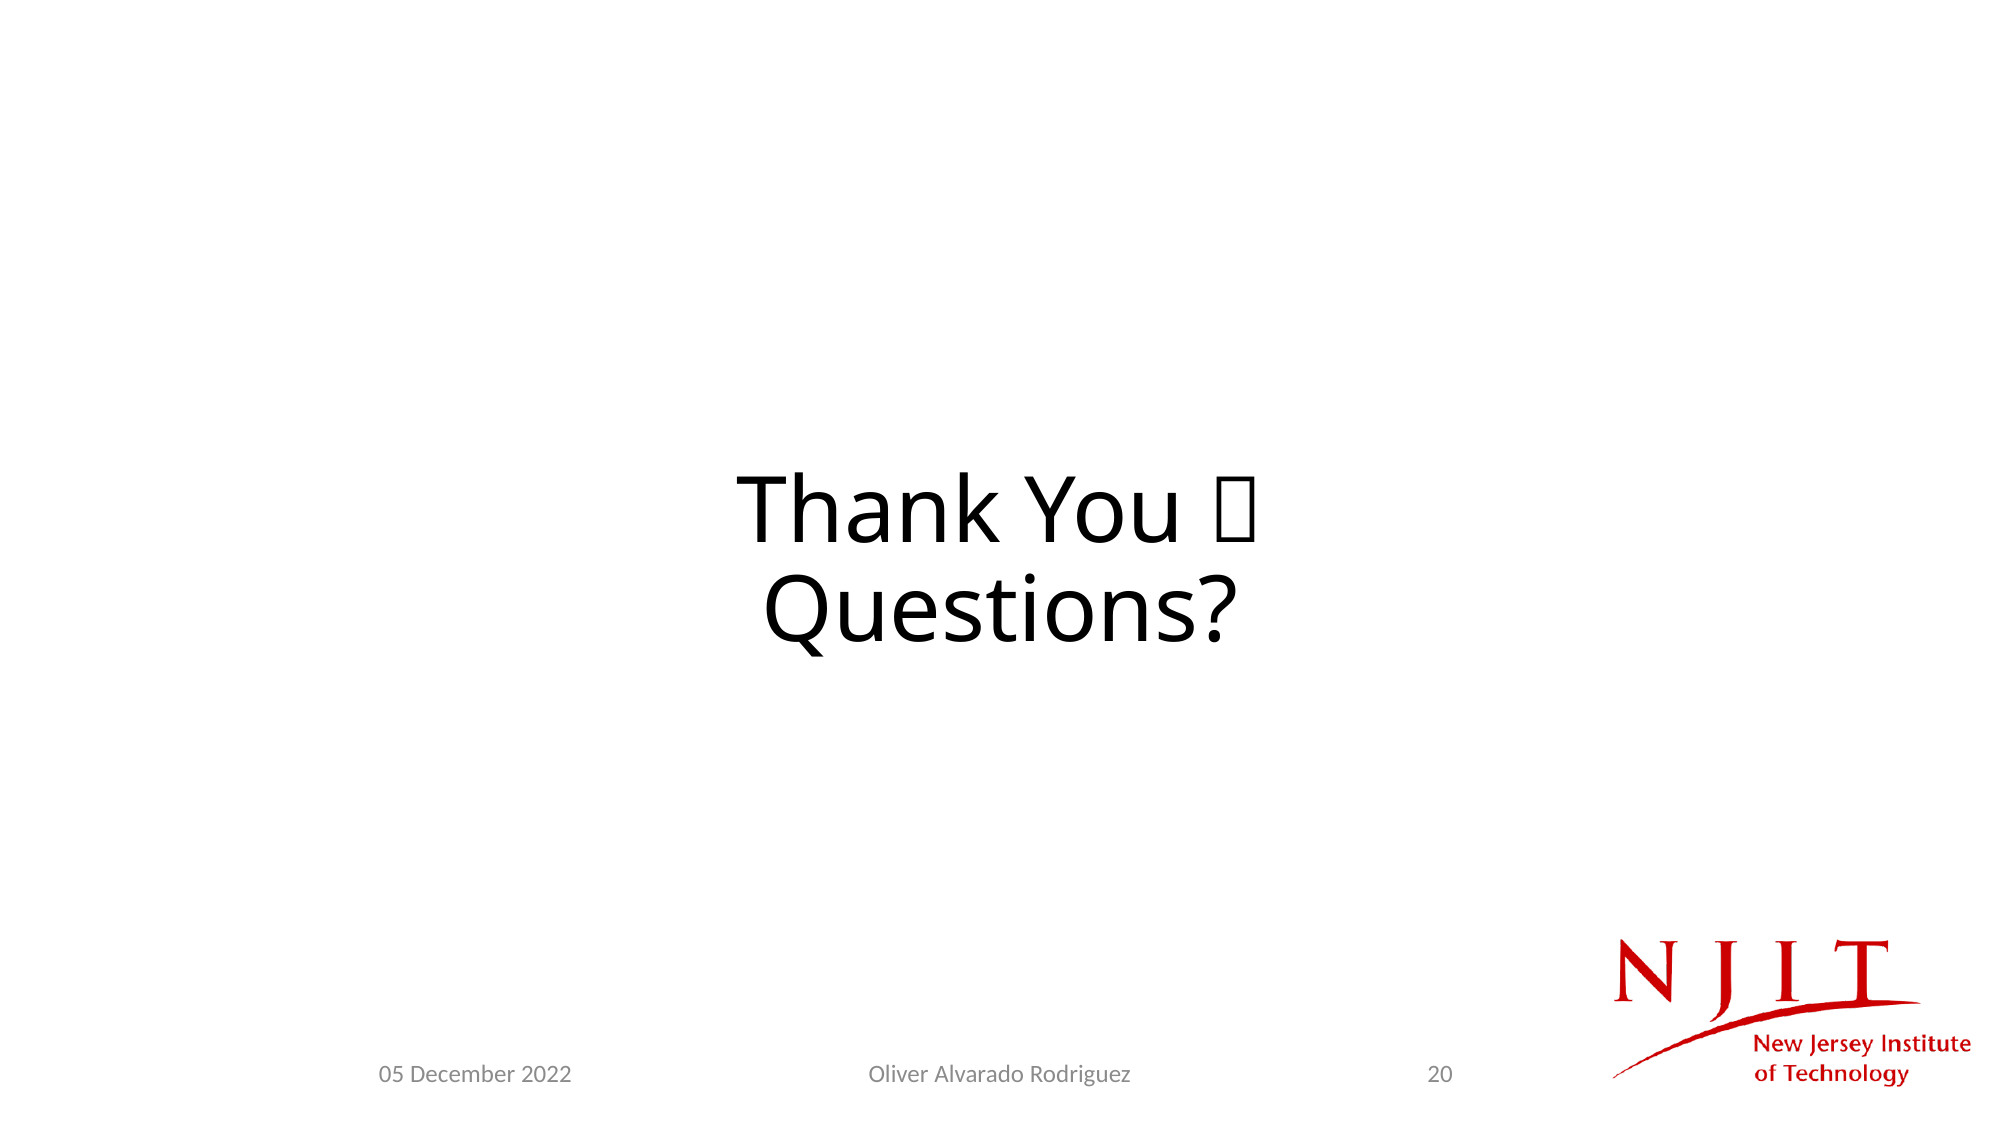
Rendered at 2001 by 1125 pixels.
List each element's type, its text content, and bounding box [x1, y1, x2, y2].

title Thank You  Questions? [137, 453, 1863, 672]
slide_number 20 [1412, 1042, 1863, 1103]
footer Oliver Alvarado Rodriguez [662, 1042, 1338, 1103]
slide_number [137, 1042, 588, 1103]
picture [1612, 938, 1971, 1087]
